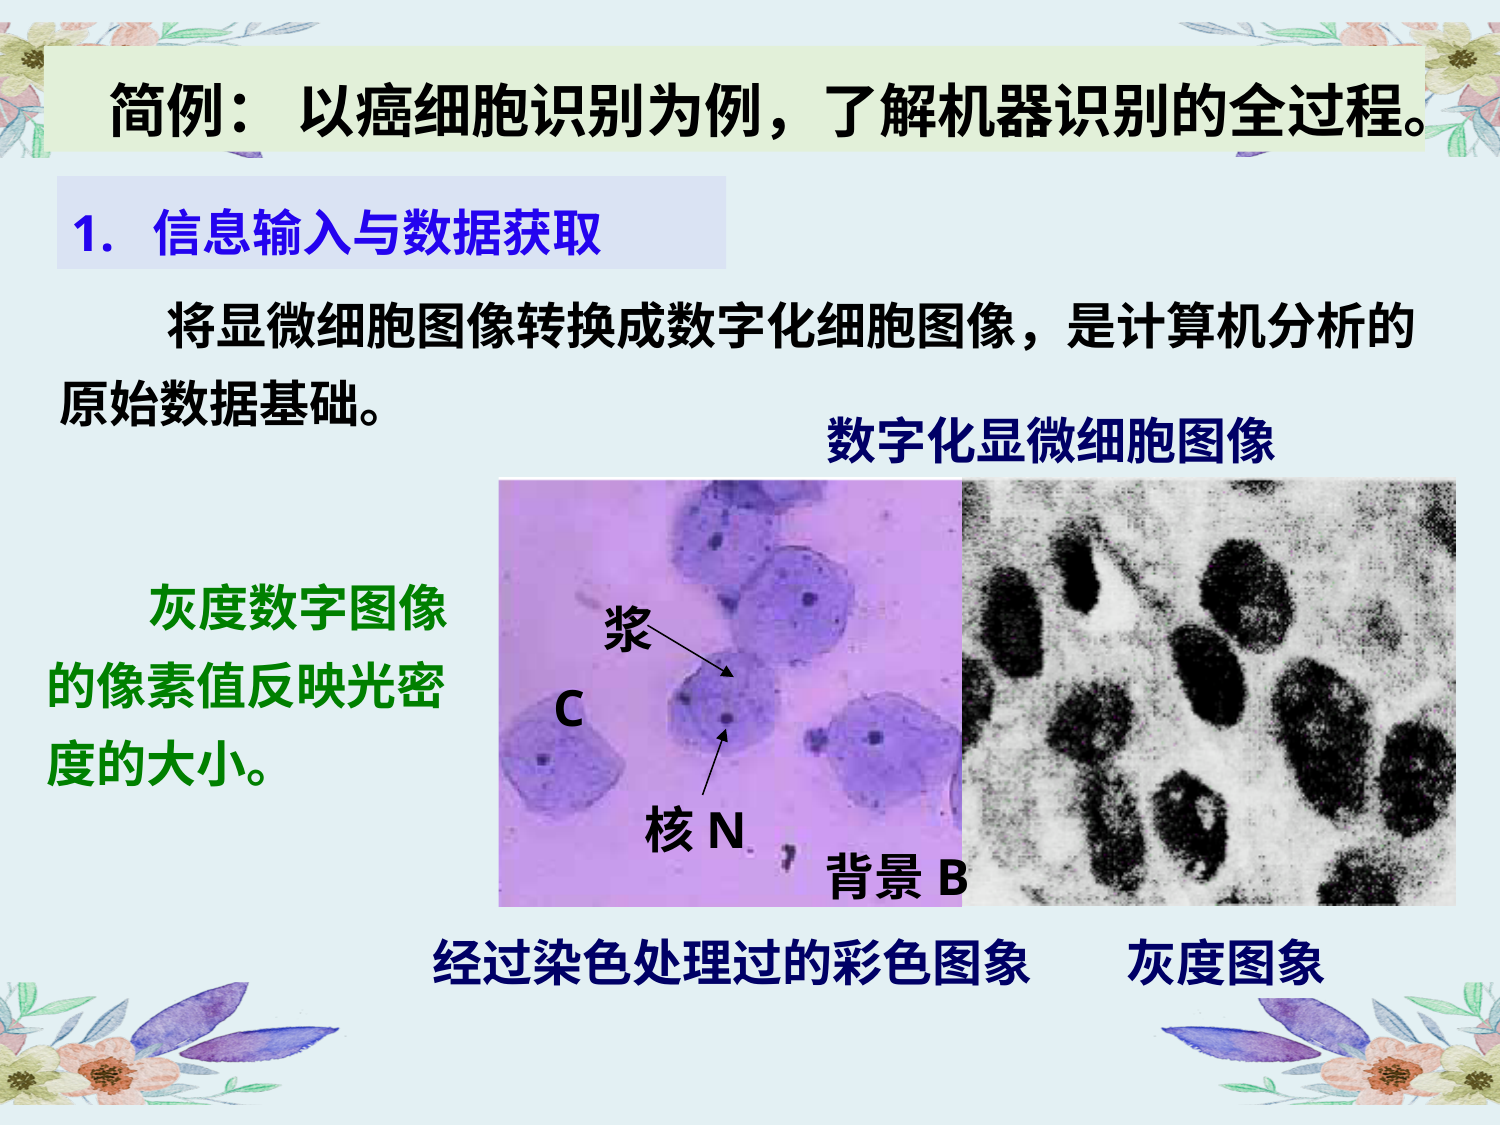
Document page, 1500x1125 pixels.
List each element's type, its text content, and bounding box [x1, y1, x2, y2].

text_box 简例： 以癌细胞识别为例，了解机器识别的全过程。 [43, 45, 1425, 152]
picture [0, 983, 464, 1105]
text_box 灰度数字图像的像素值反映光密度的大小。 [43, 558, 417, 793]
text_box 1. 信息输入与数据获取 [57, 176, 727, 269]
picture [1036, 983, 1500, 1105]
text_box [417, 402, 1456, 999]
picture [1147, 23, 1500, 157]
picture [0, 23, 352, 158]
text_box 将显微细胞图像转换成数字化细胞图像，是计算机分析的原始数据基础。 [44, 269, 1432, 440]
